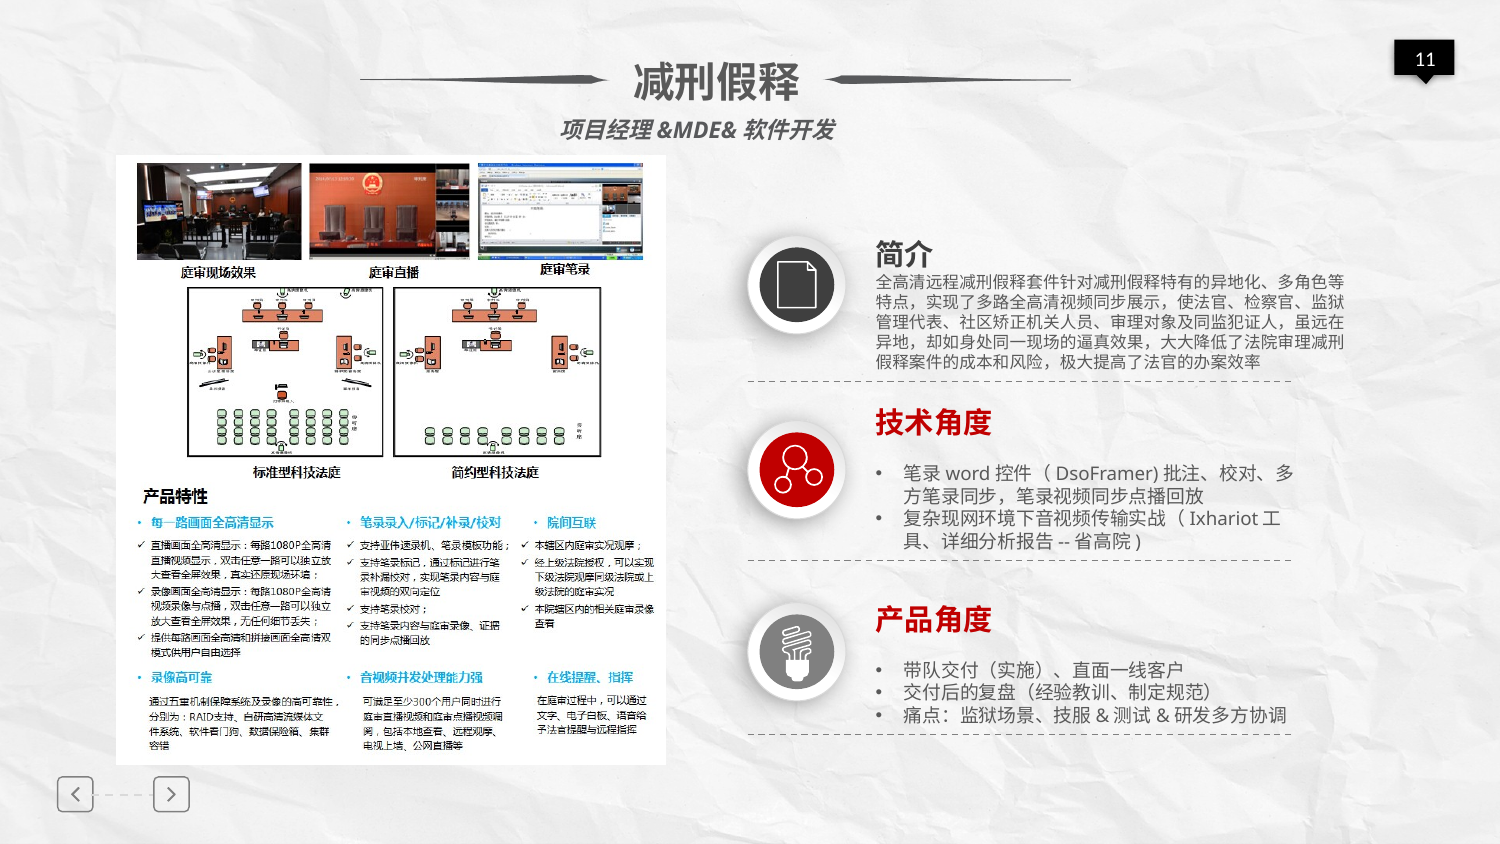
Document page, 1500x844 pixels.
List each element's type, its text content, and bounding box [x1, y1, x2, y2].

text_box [747, 420, 847, 520]
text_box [747, 602, 847, 702]
picture [359, 74, 611, 84]
text_box 产品角度 带队交付（实施）、直面一线客户 交付后的复盘（经验教训、制定规范） 痛点：监狱场景、技服&测试&研发多方协调 [860, 593, 1317, 734]
picture [820, 74, 1072, 84]
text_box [0, 0, 1500, 844]
picture [116, 155, 666, 766]
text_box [747, 235, 847, 335]
text_box 技术角度 笔录word控件（DsoFramer)批注、校对、多方笔录同步，笔录视频同步点播回放 复杂现网环境下音视频传输实战（Ixhariot工具、详细分析报告--省高院) [860, 397, 1317, 582]
text_box 减刑假释 [525, 55, 908, 106]
text_box 简介 全高清远程减刑假释套件针对减刑假释特有的异地化、多角色等特点，实现了多路全高清视频同步展示，使法官、检察官、监狱管理代表、社区矫正机关人员、审理对象及同监犯证人，虽远在异地，却如身处同一现场的逼真效果，大大降低了法院审理减刑假释案件的成本和风险，极大提高了法官的办案效率 [860, 229, 1361, 379]
text_box 项目经理&MDE&软件开发 [544, 108, 850, 151]
